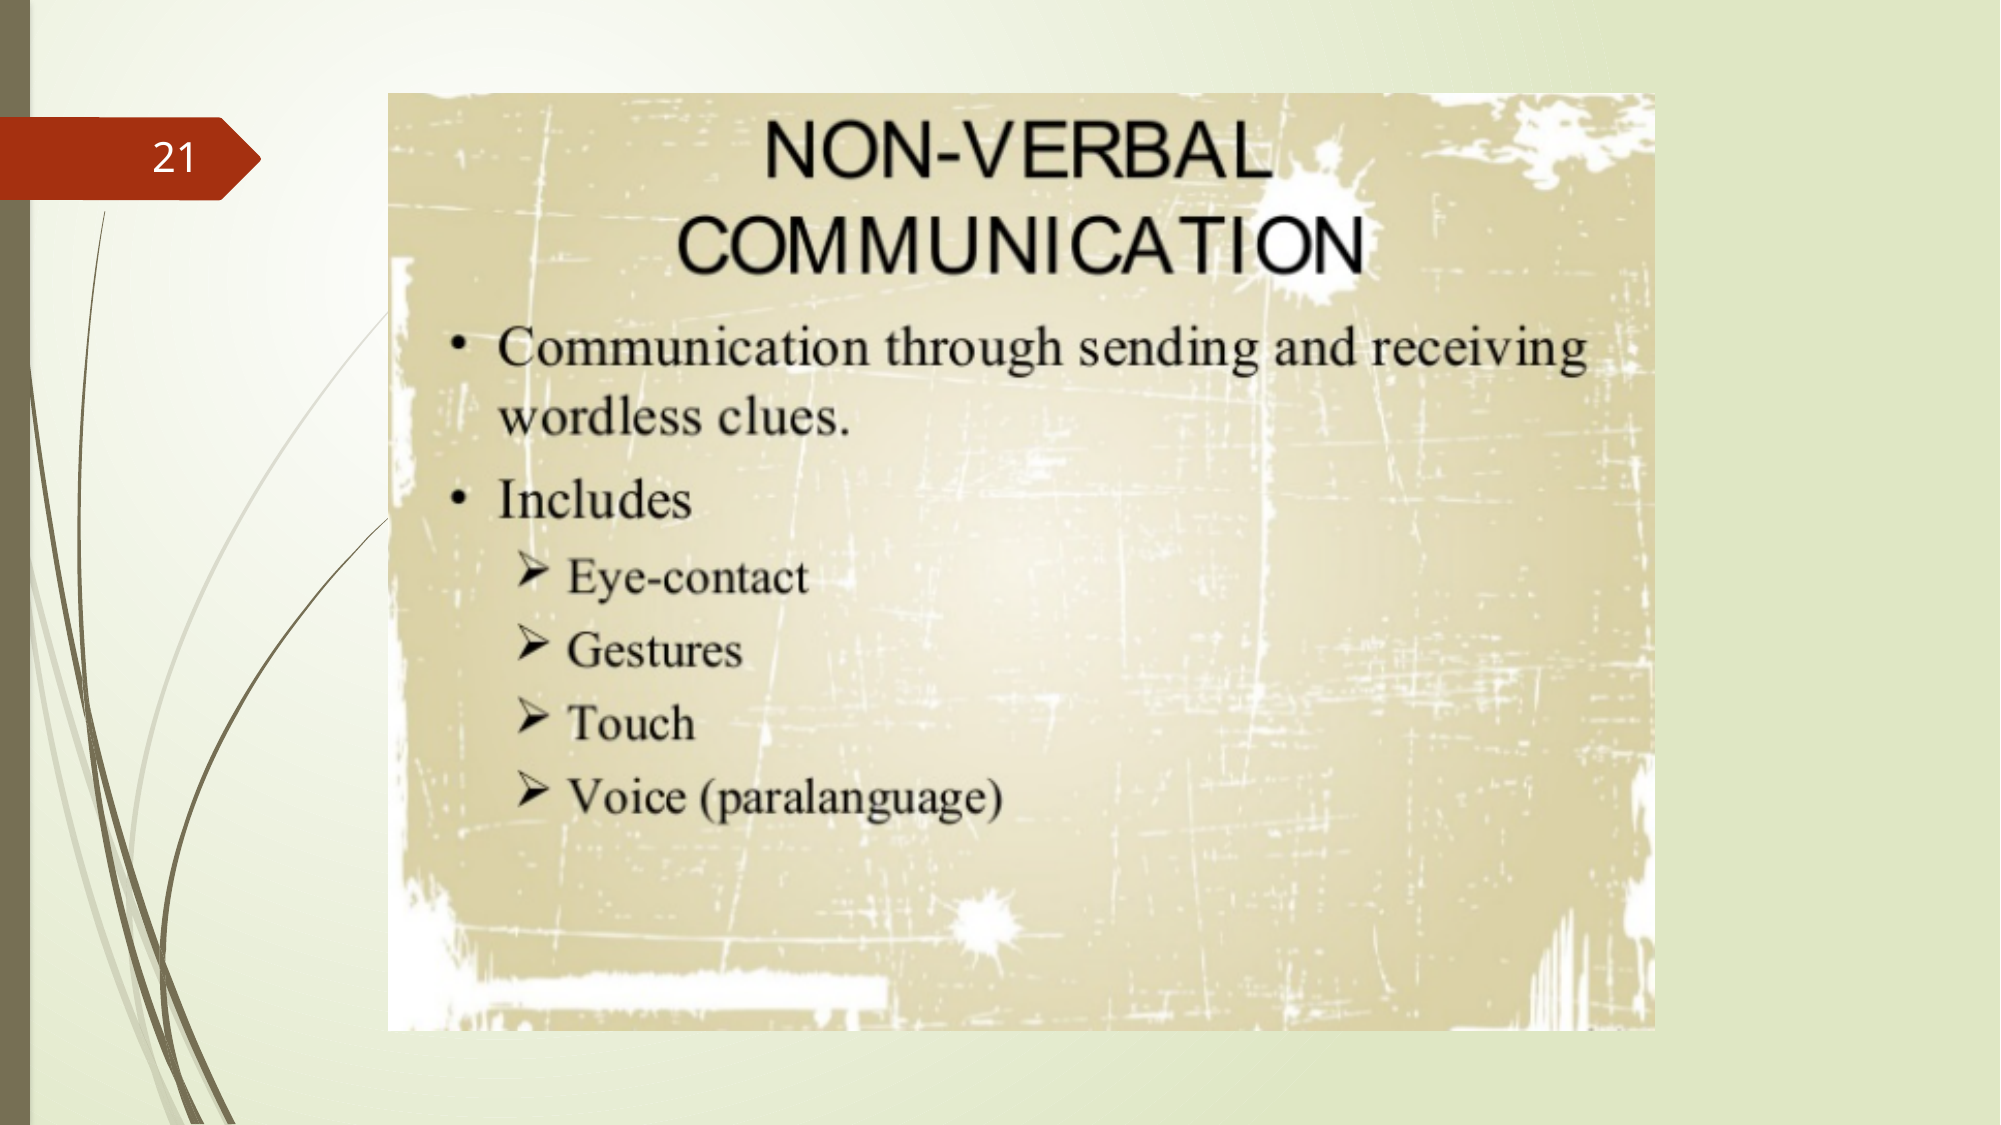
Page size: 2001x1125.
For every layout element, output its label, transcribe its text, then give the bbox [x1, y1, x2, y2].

picture [388, 92, 1655, 1031]
slide_number 21 [87, 129, 216, 190]
